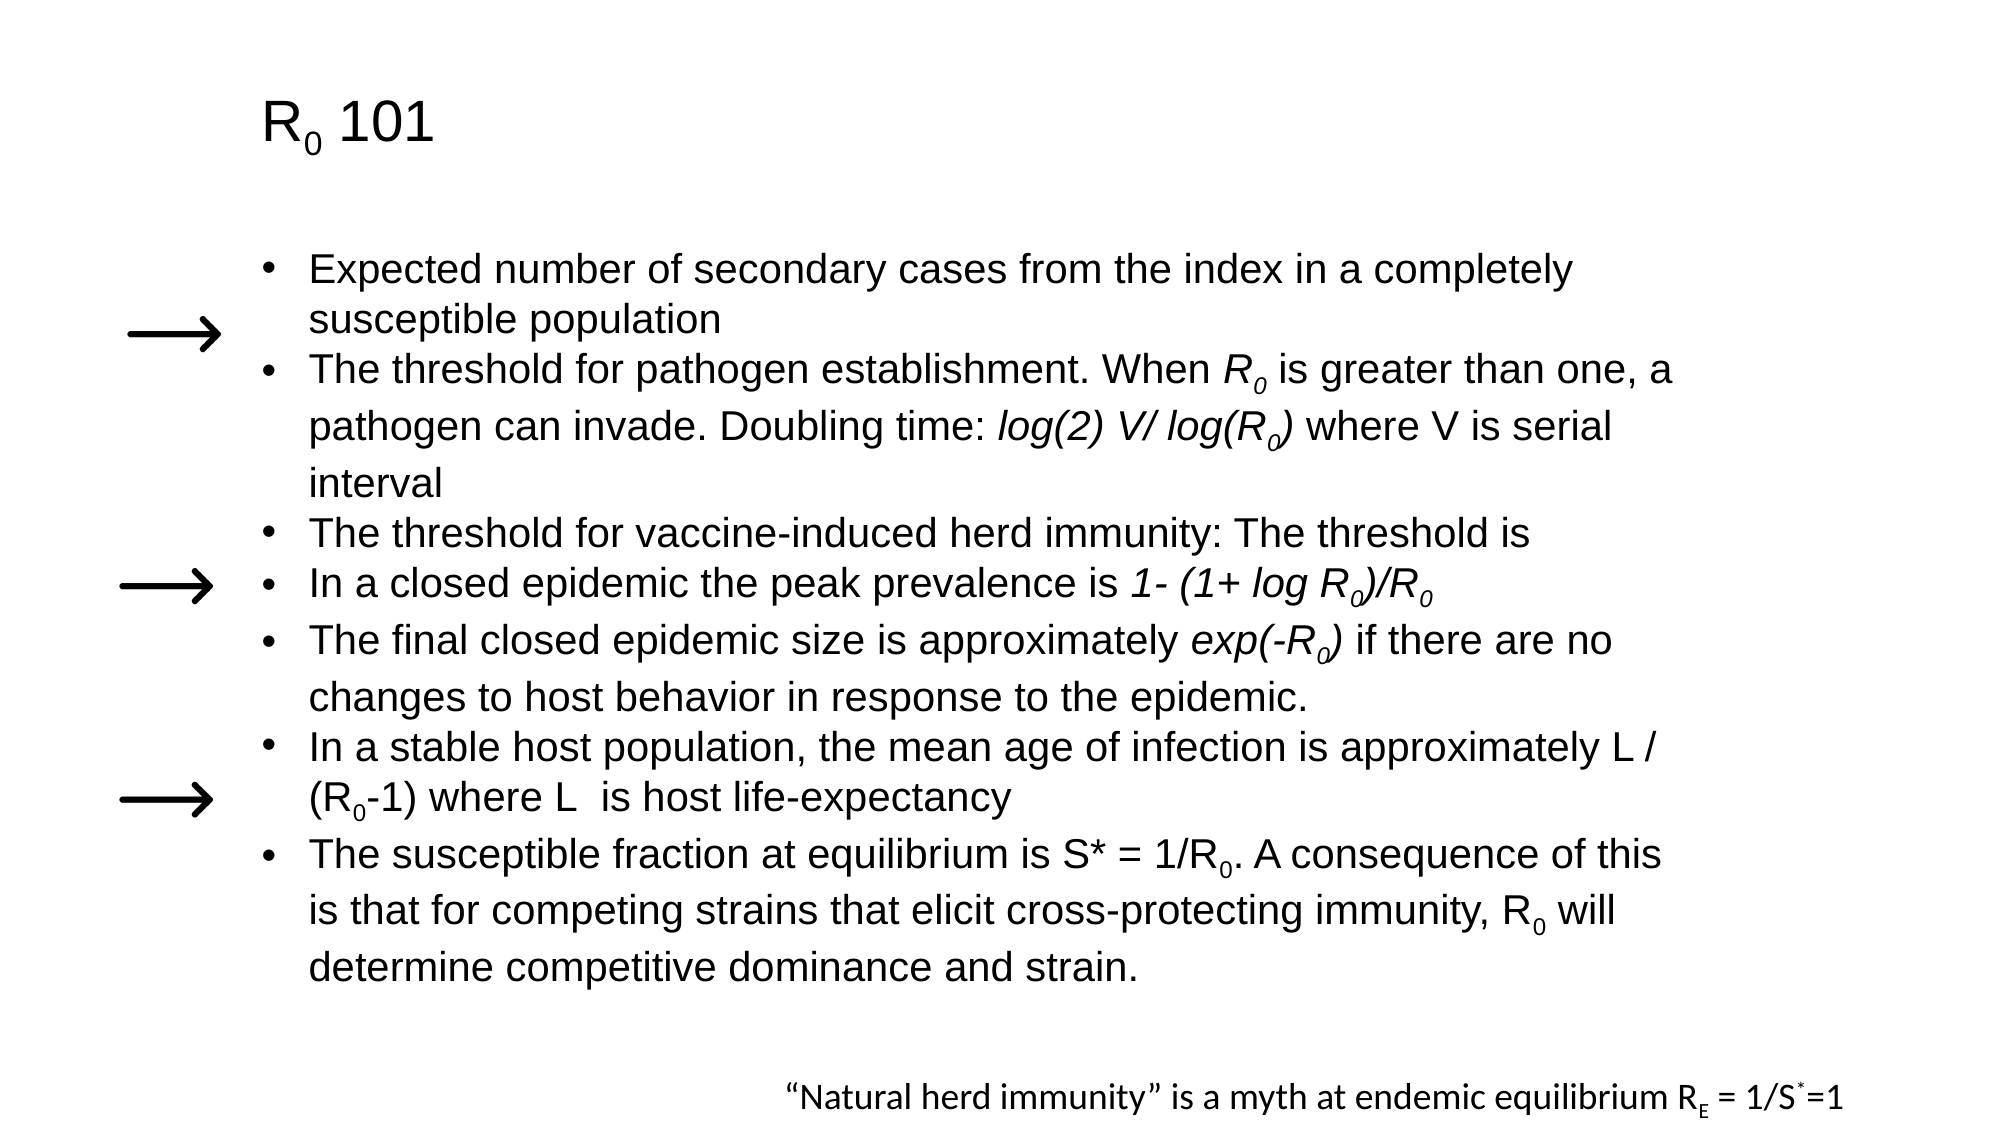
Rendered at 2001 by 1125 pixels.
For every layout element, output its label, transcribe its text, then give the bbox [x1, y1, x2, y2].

text_box “Natural herd immunity” is a myth at endemic equilibrium RE = 1/S*=1 [769, 1064, 1860, 1125]
picture [115, 535, 217, 637]
picture [115, 749, 217, 851]
picture [123, 283, 225, 385]
